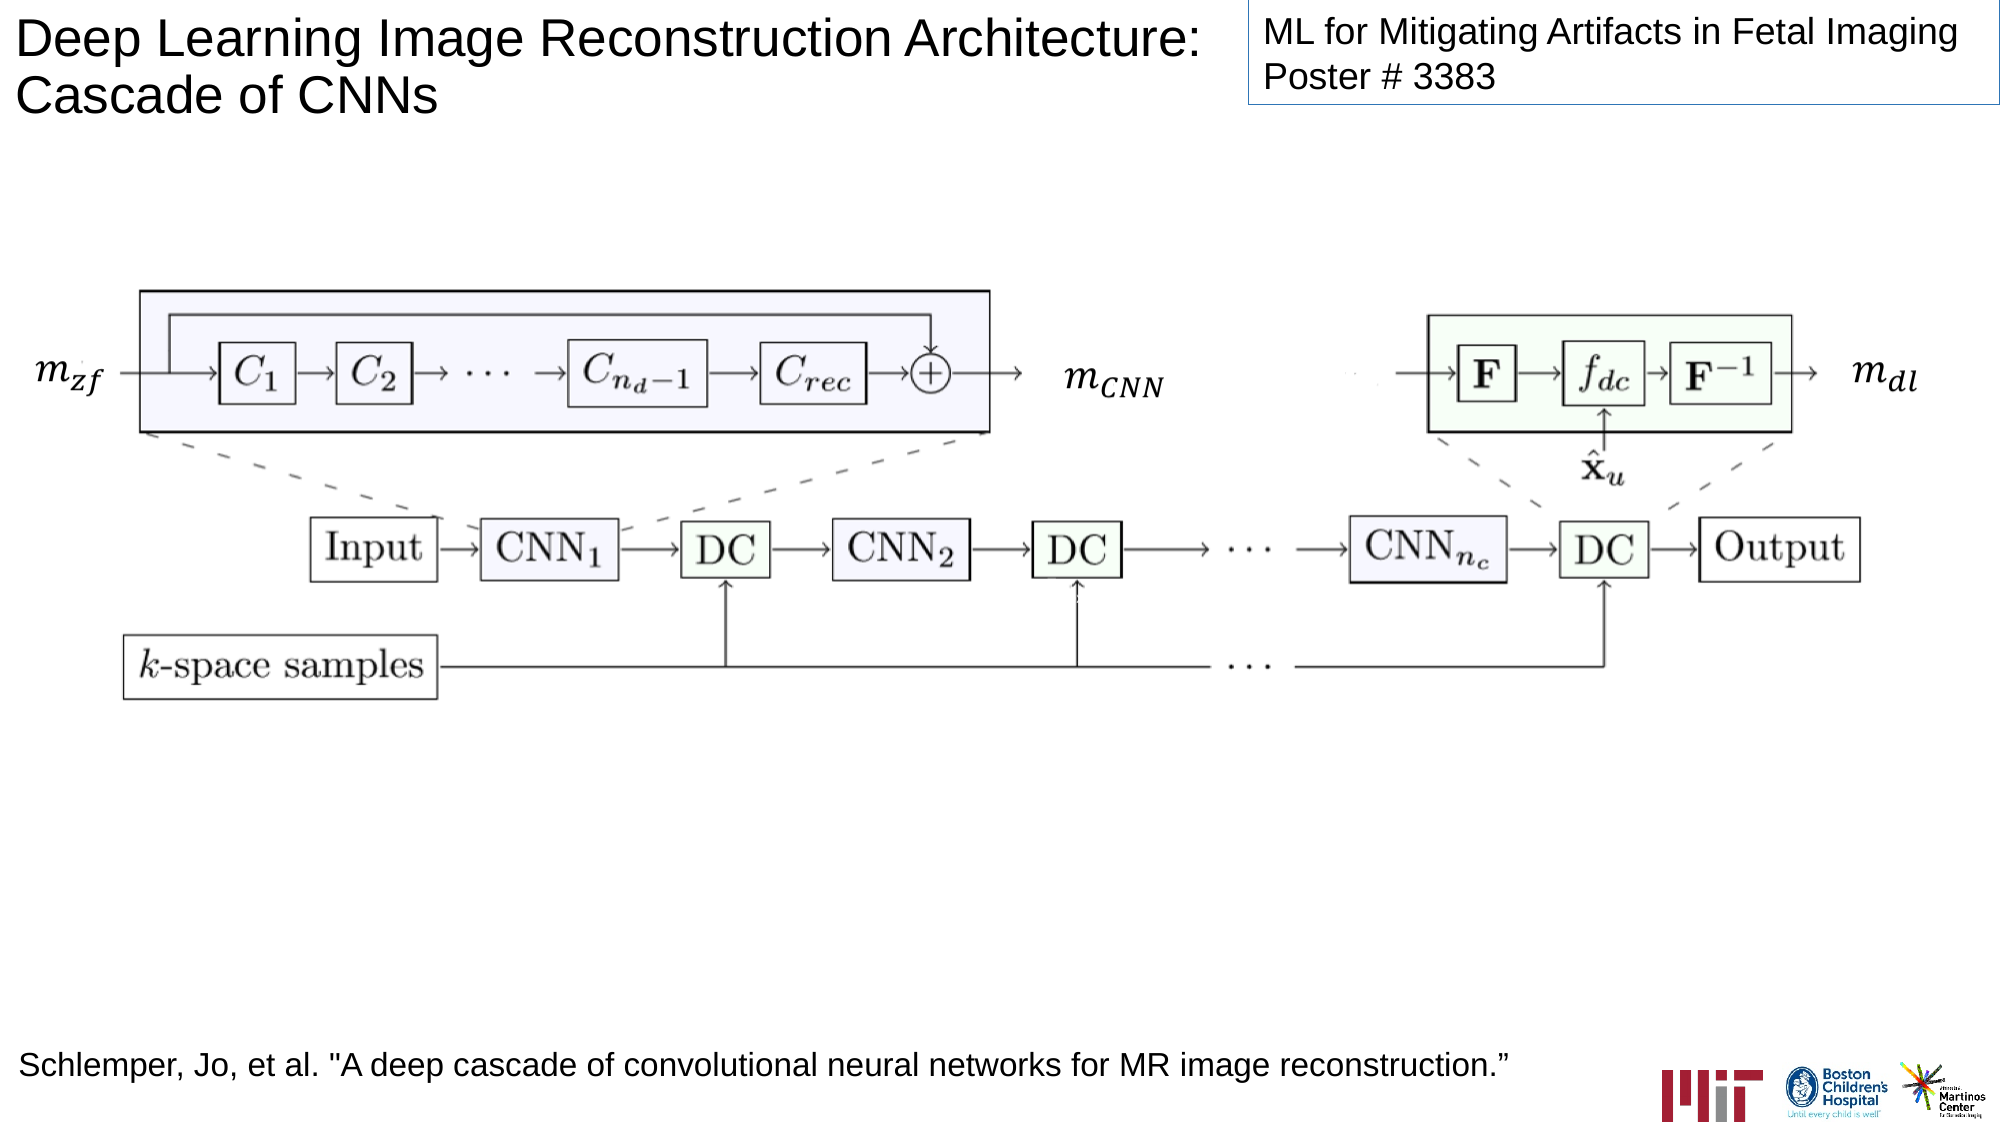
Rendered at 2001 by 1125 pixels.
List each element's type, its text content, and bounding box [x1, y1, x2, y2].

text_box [1662, 1052, 1997, 1125]
title Deep Learning Image Reconstruction Architecture: Cascade of CNNs [0, 0, 1235, 136]
text_box Schlemper, Jo, et al. "A deep cascade of convolutional neural networks for MR image reconstruction.” [3, 1035, 1609, 1091]
text_box ML for Mitigating Artifacts in Fetal Imaging Poster # 3383 [1248, 0, 2000, 105]
picture [0, 268, 2000, 756]
